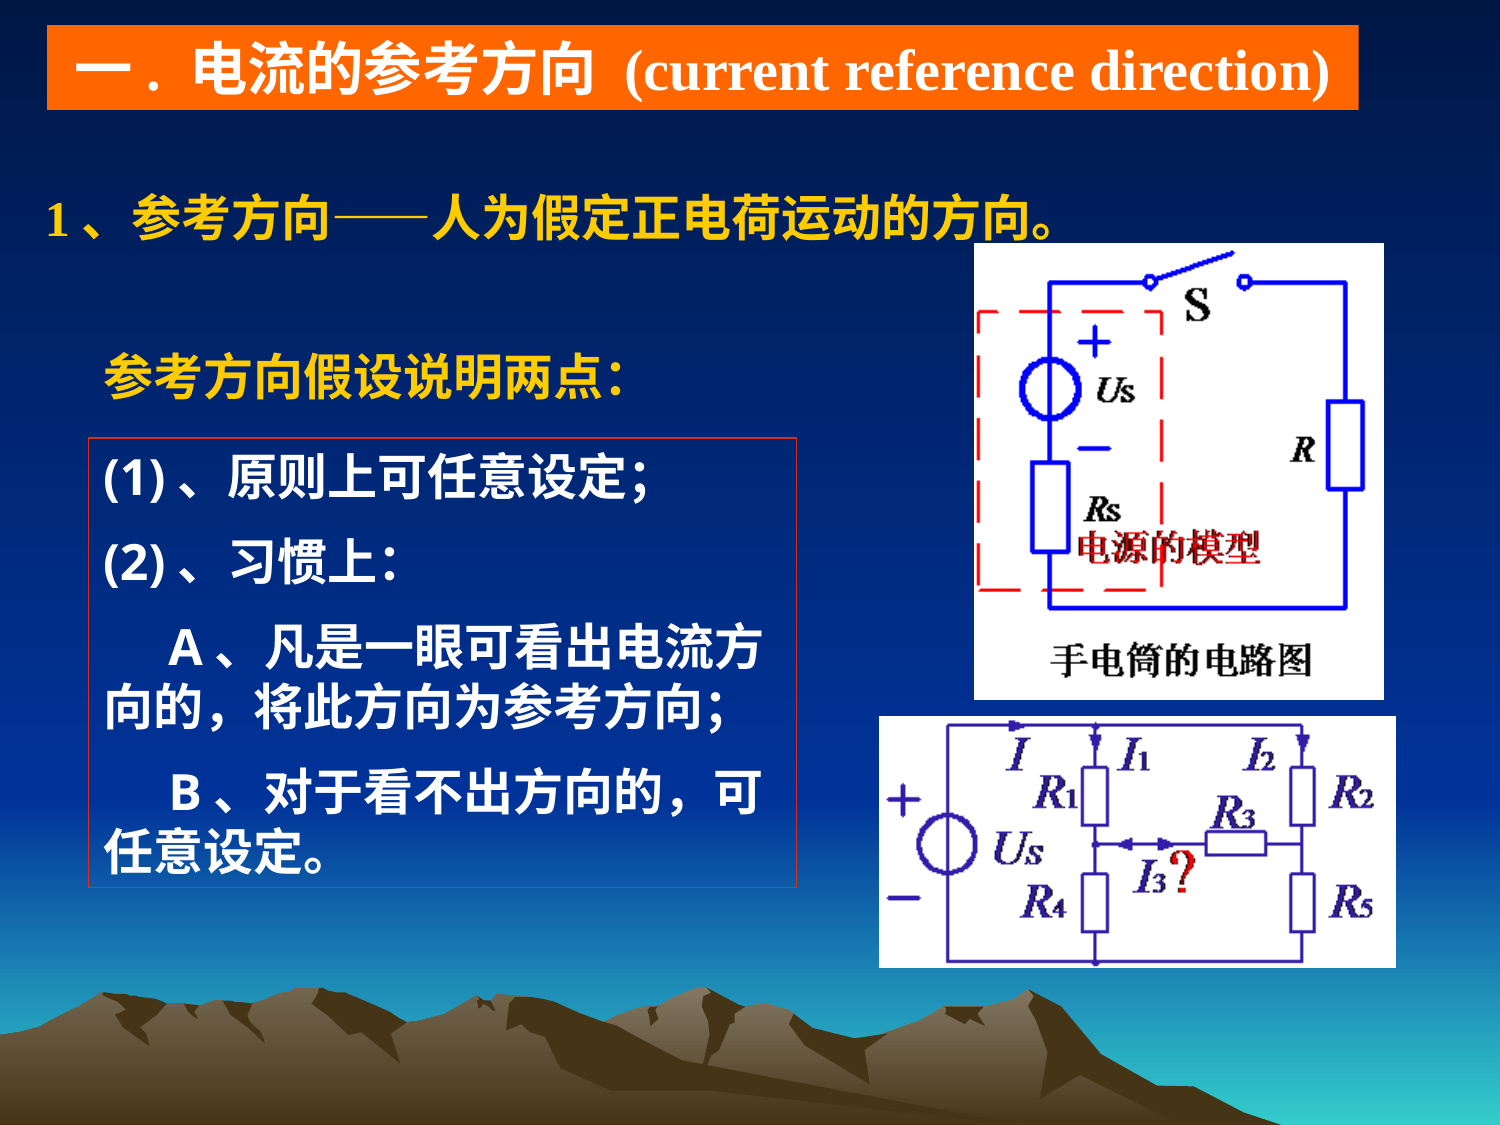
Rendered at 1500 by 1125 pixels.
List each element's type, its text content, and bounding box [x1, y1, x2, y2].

picture [879, 716, 1396, 968]
text_box 参考方向假设说明两点： [88, 337, 776, 413]
text_box 1、参考方向——人为假定正电荷运动的方向。 [30, 178, 1097, 254]
text_box 一. 电流的参考方向 (current reference direction) [47, 25, 1359, 110]
picture [974, 243, 1384, 700]
text_box (1)、原则上可任意设定； (2)、习惯上： A、凡是一眼可看出电流方向的，将此方向为参考方向； B、对于看不出方向的，可任意设定。 [88, 438, 797, 888]
